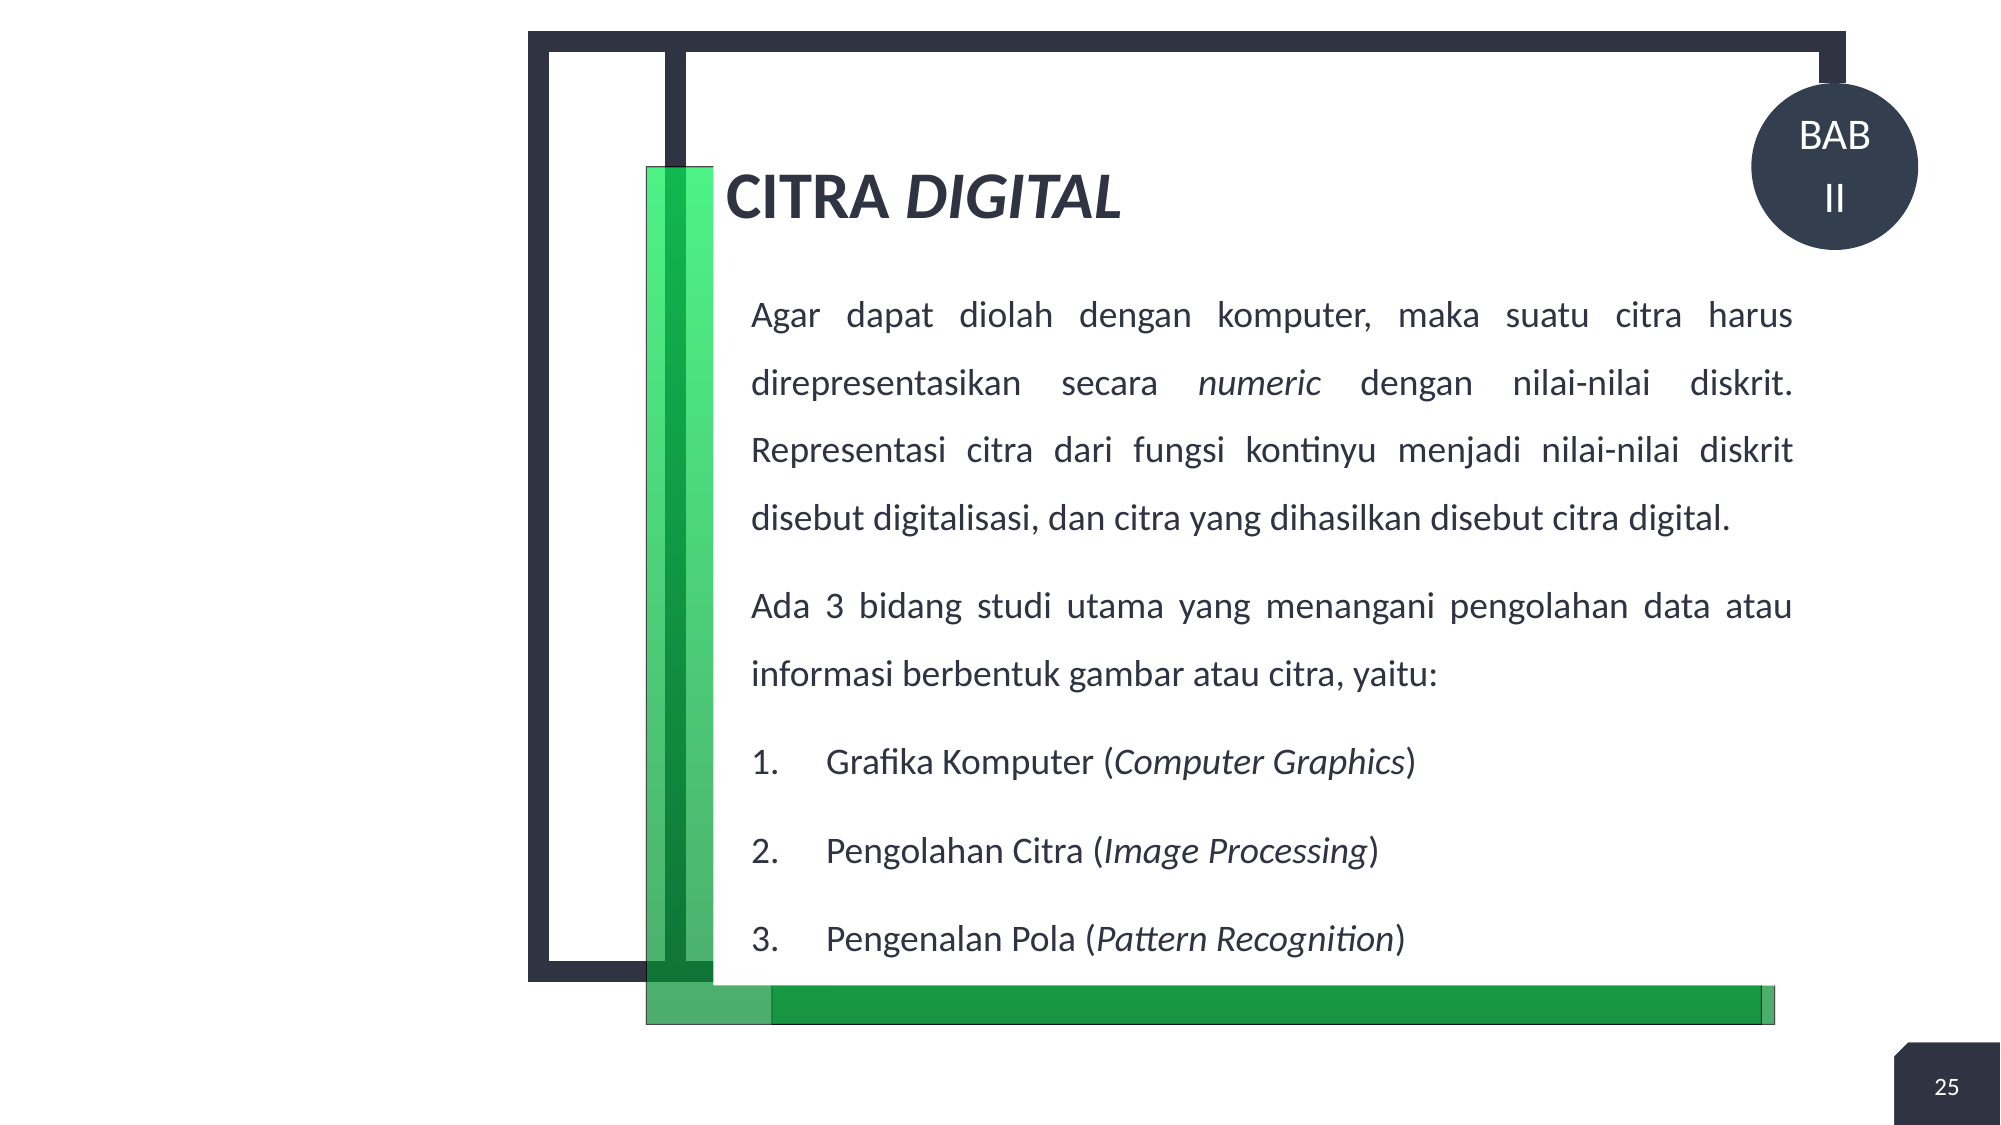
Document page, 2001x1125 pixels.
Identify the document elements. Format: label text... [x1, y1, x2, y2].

slide_number 25 [1894, 1052, 2000, 1119]
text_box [538, 41, 1895, 1025]
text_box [1751, 83, 1919, 250]
text_box [1893, 1055, 2000, 1125]
text_box [1897, 1041, 2000, 1052]
